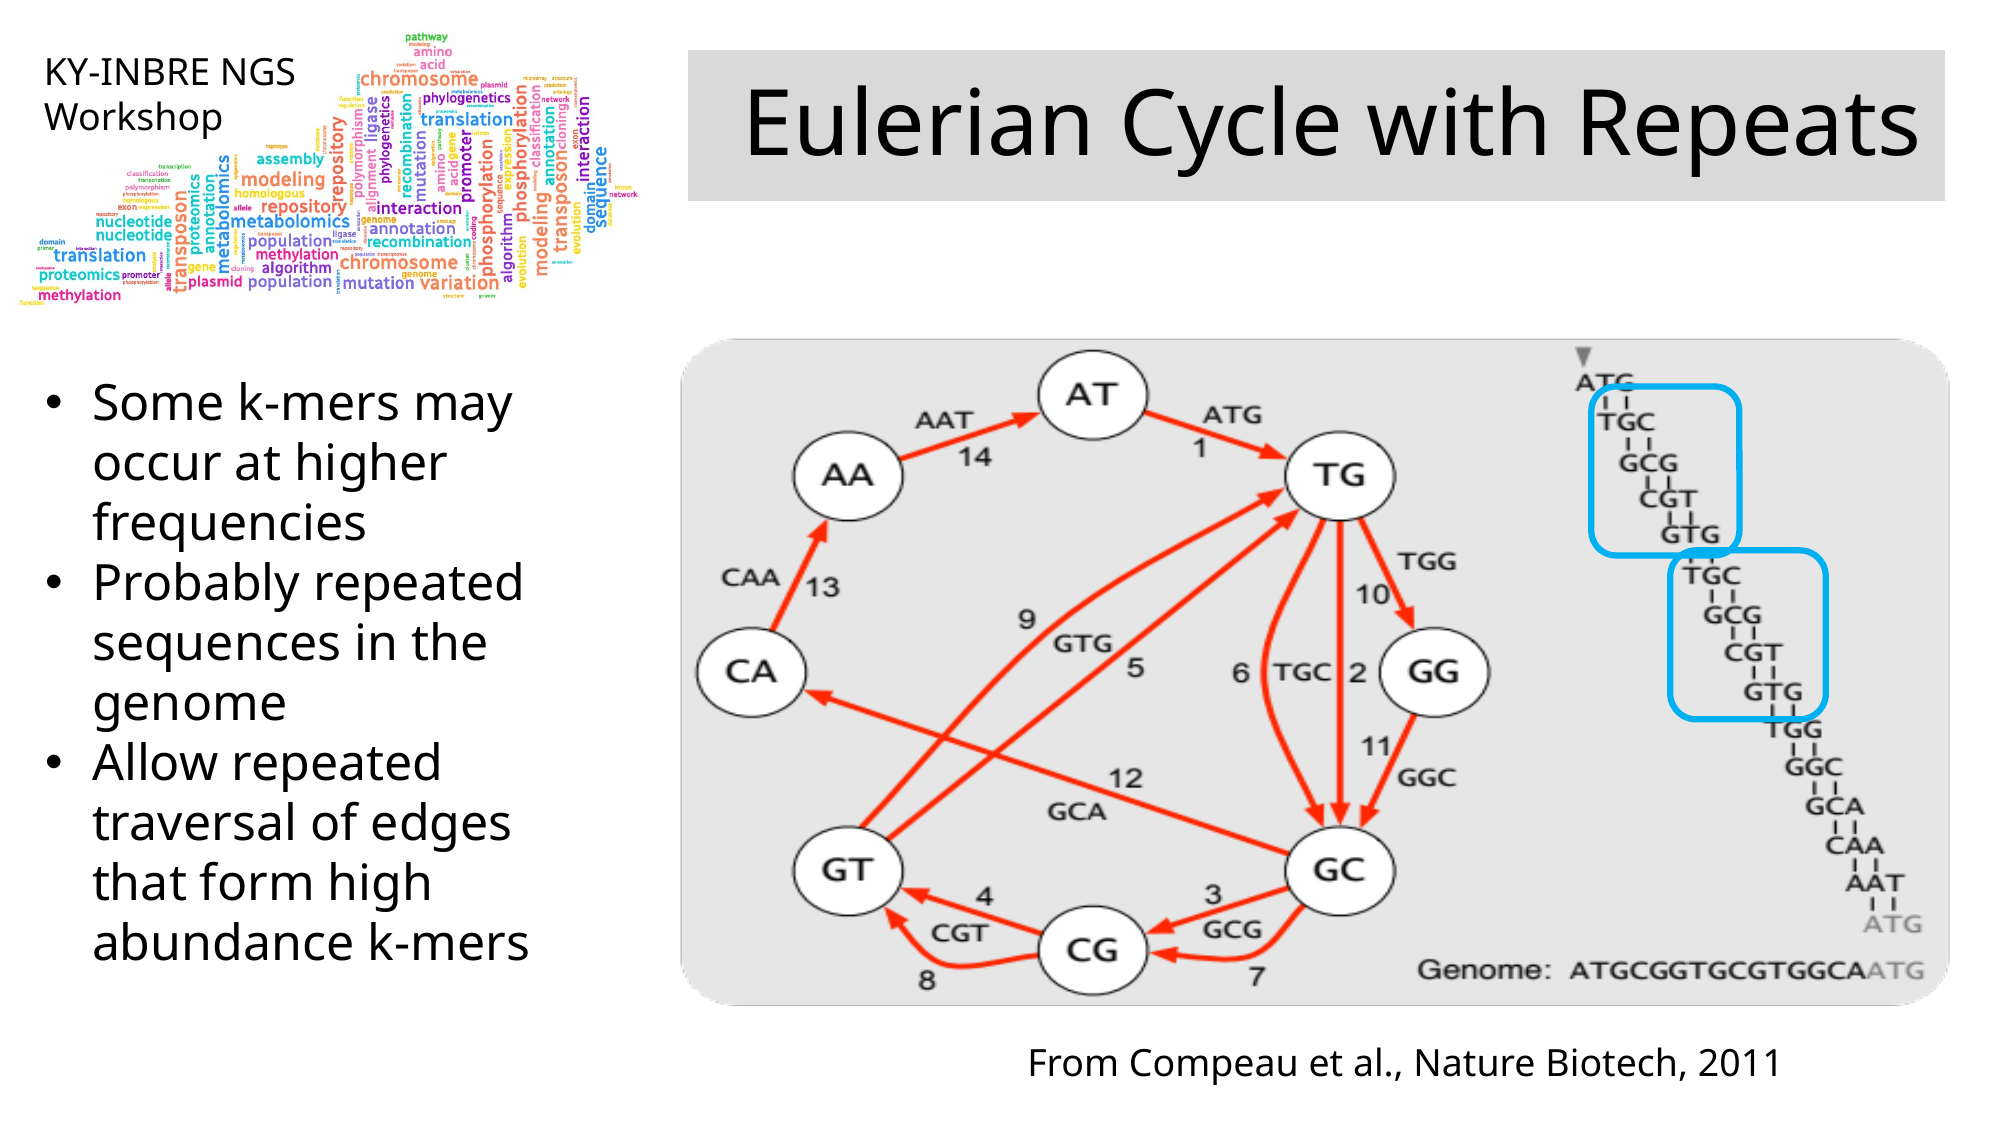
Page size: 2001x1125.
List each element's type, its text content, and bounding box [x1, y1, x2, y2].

text_box From Compeau et al., Nature Biotech, 2011 [1012, 1031, 1810, 1092]
text_box Some k-mers may occur at higher frequencies Probably repeated sequences in the genome Allow repeated traversal of edges that form high abundance k-mers [30, 363, 549, 979]
picture [9, 24, 643, 311]
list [549, 326, 2000, 1014]
title Eulerian Cycle with Repeats [688, 50, 1945, 201]
